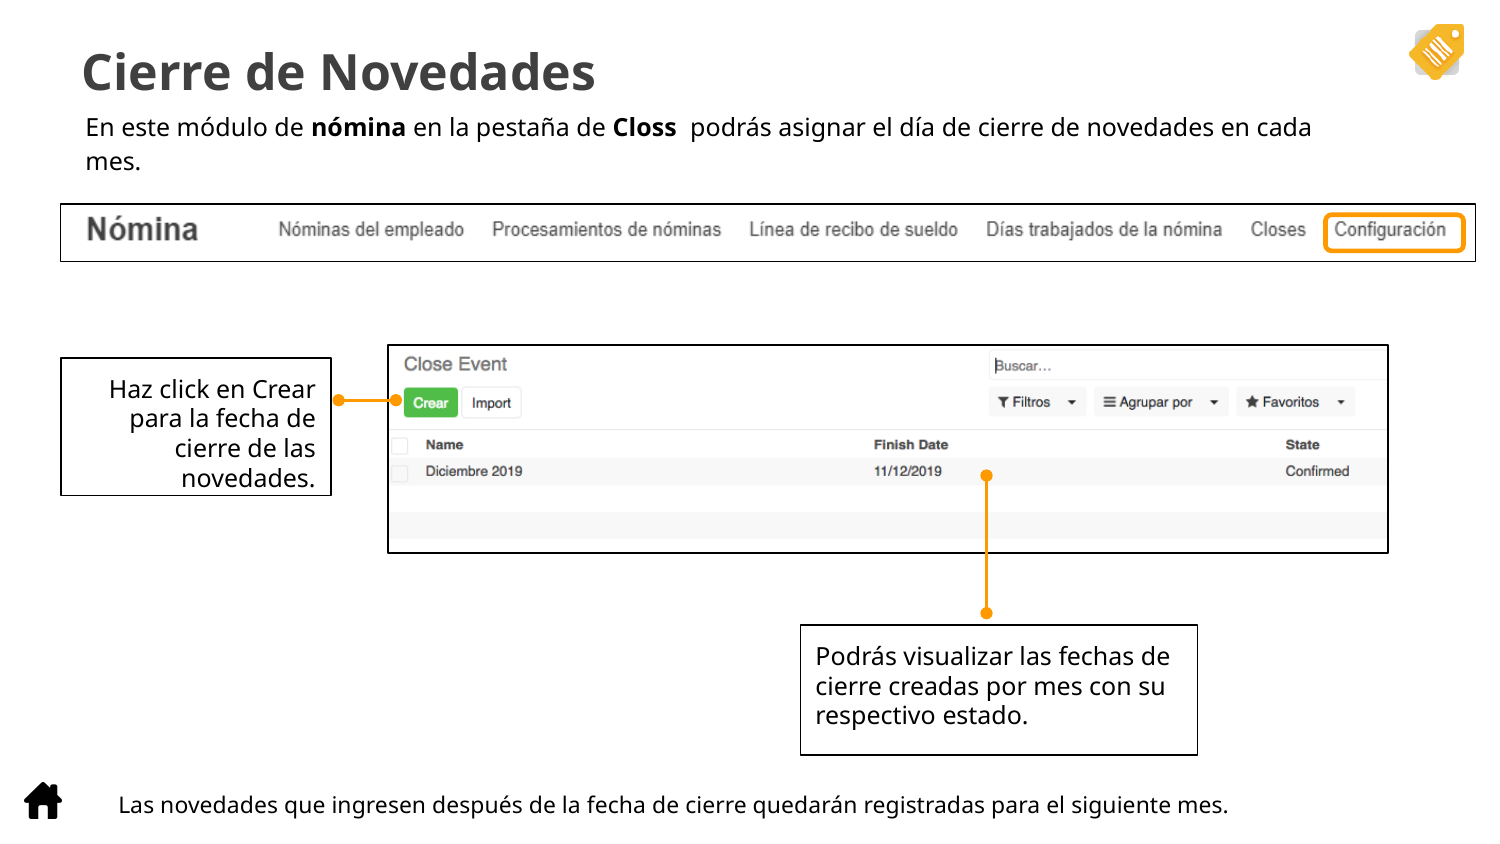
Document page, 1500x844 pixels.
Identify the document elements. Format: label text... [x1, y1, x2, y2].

picture [24, 782, 62, 820]
text_box En este módulo de nómina en la pestaña de Closs podrás asignar el día de cierre de novedades en cada mes. [70, 96, 1366, 180]
text_box Las novedades que ingresen después de la fecha de cierre quedarán registradas para el siguiente mes. [103, 775, 1388, 832]
picture [60, 204, 1476, 261]
text_box Haz click en Crear para la fecha de cierre de las novedades. [61, 358, 331, 496]
picture [388, 345, 1388, 553]
picture [1409, 24, 1464, 80]
text_box Cierre de Novedades [66, 25, 1299, 108]
text_box Podrás visualizar las fechas de cierre creadas por mes con su respectivo estado. [800, 624, 1198, 756]
